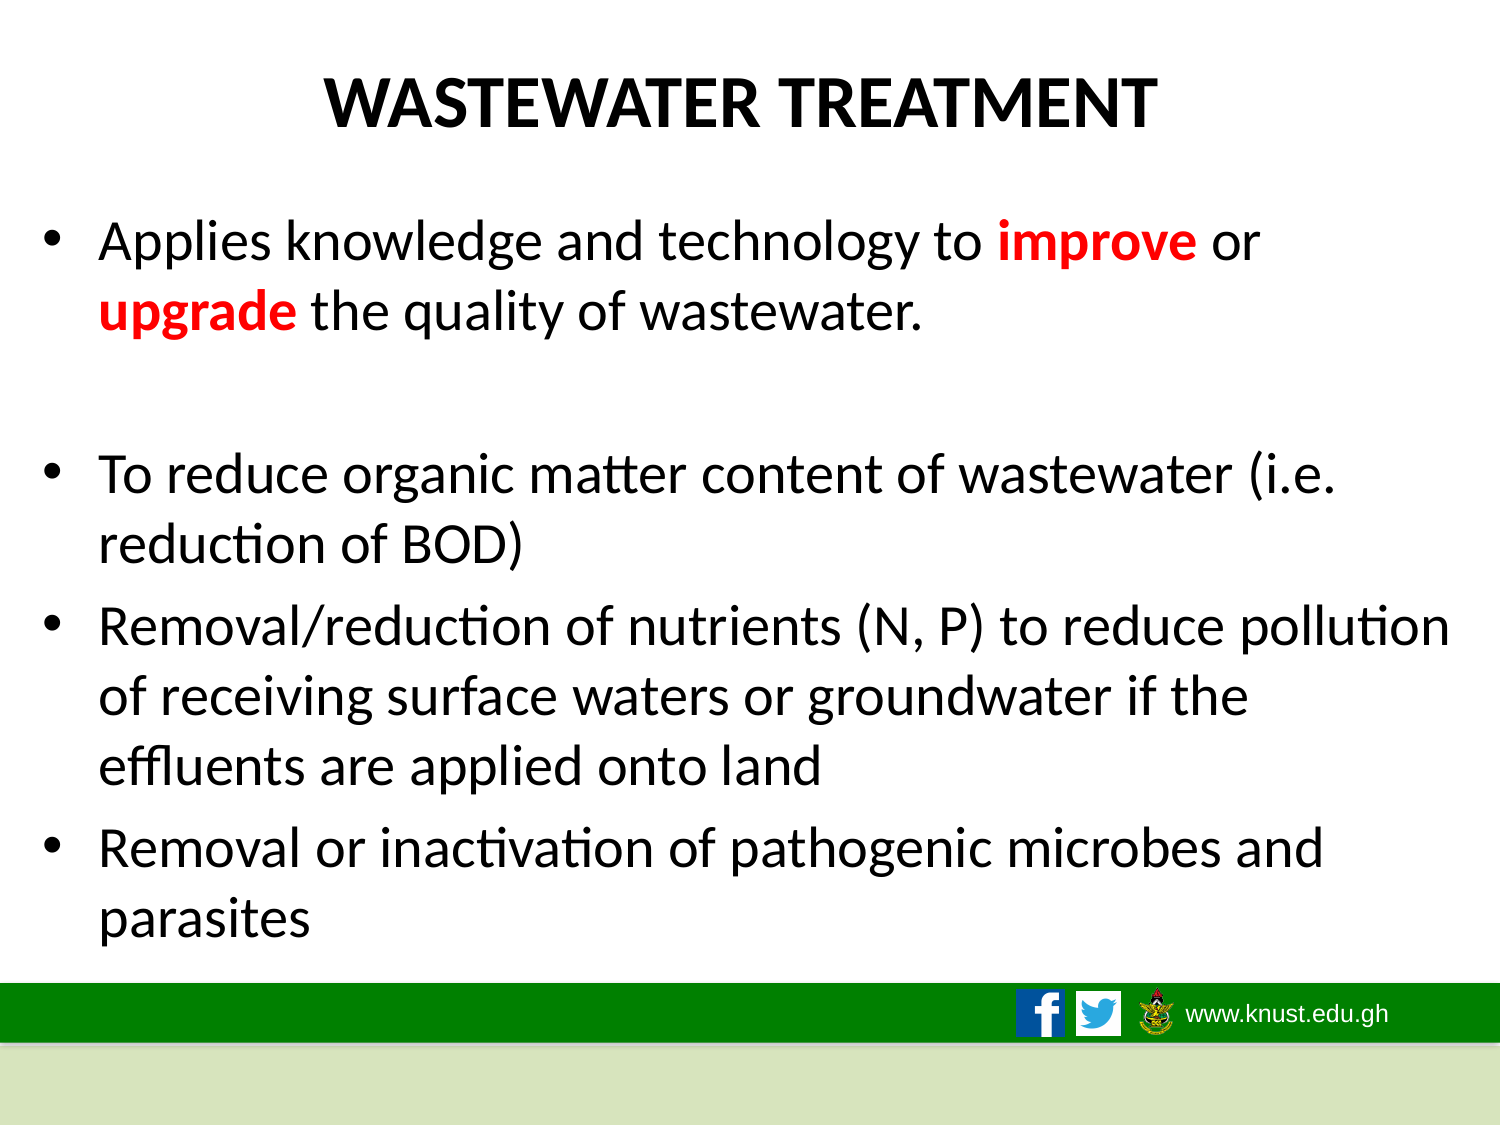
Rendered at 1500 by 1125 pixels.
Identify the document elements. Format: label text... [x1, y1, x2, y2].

text_box Applies knowledge and technology to improve or upgrade the quality of wastewater. To reduce organic matter content of wastewater (i.e. reduction of BOD) Removal/reduction of nutrients (N, P) to reduce pollution of receiving surface waters or groundwater if the effluents are applied onto land Removal or inactivation of pathogenic microbes and parasites [27, 195, 1478, 995]
picture [1139, 995, 1174, 1035]
picture [1076, 995, 1121, 1036]
title WASTEWATER TREATMENT [75, 45, 1425, 195]
picture [1016, 995, 1065, 1037]
